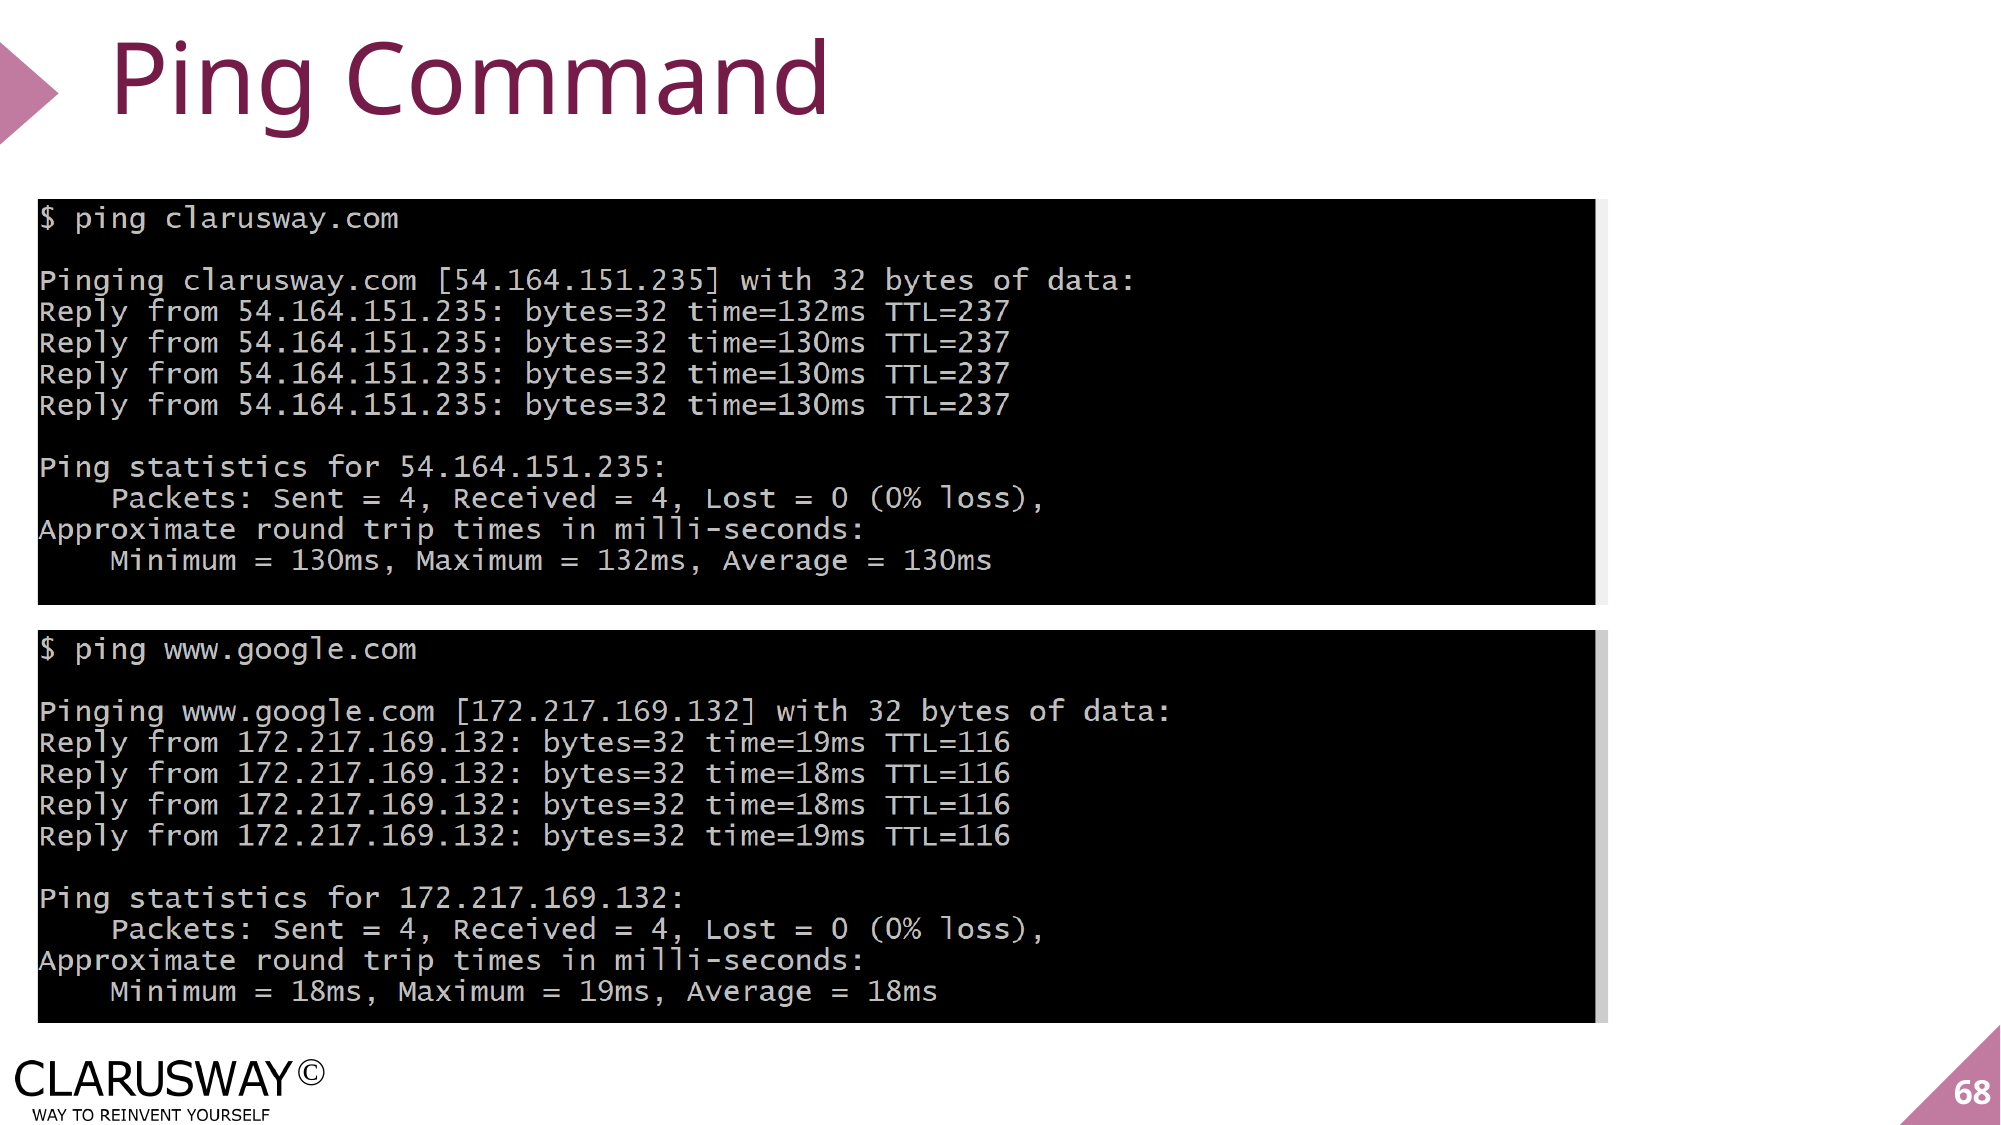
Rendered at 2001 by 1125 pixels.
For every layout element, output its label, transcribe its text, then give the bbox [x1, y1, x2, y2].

picture [37, 199, 1609, 605]
slide_number 68 [1891, 1014, 1992, 1117]
picture [15, 1060, 293, 1121]
title Ping Command [108, 38, 1574, 175]
picture [37, 630, 1609, 1023]
